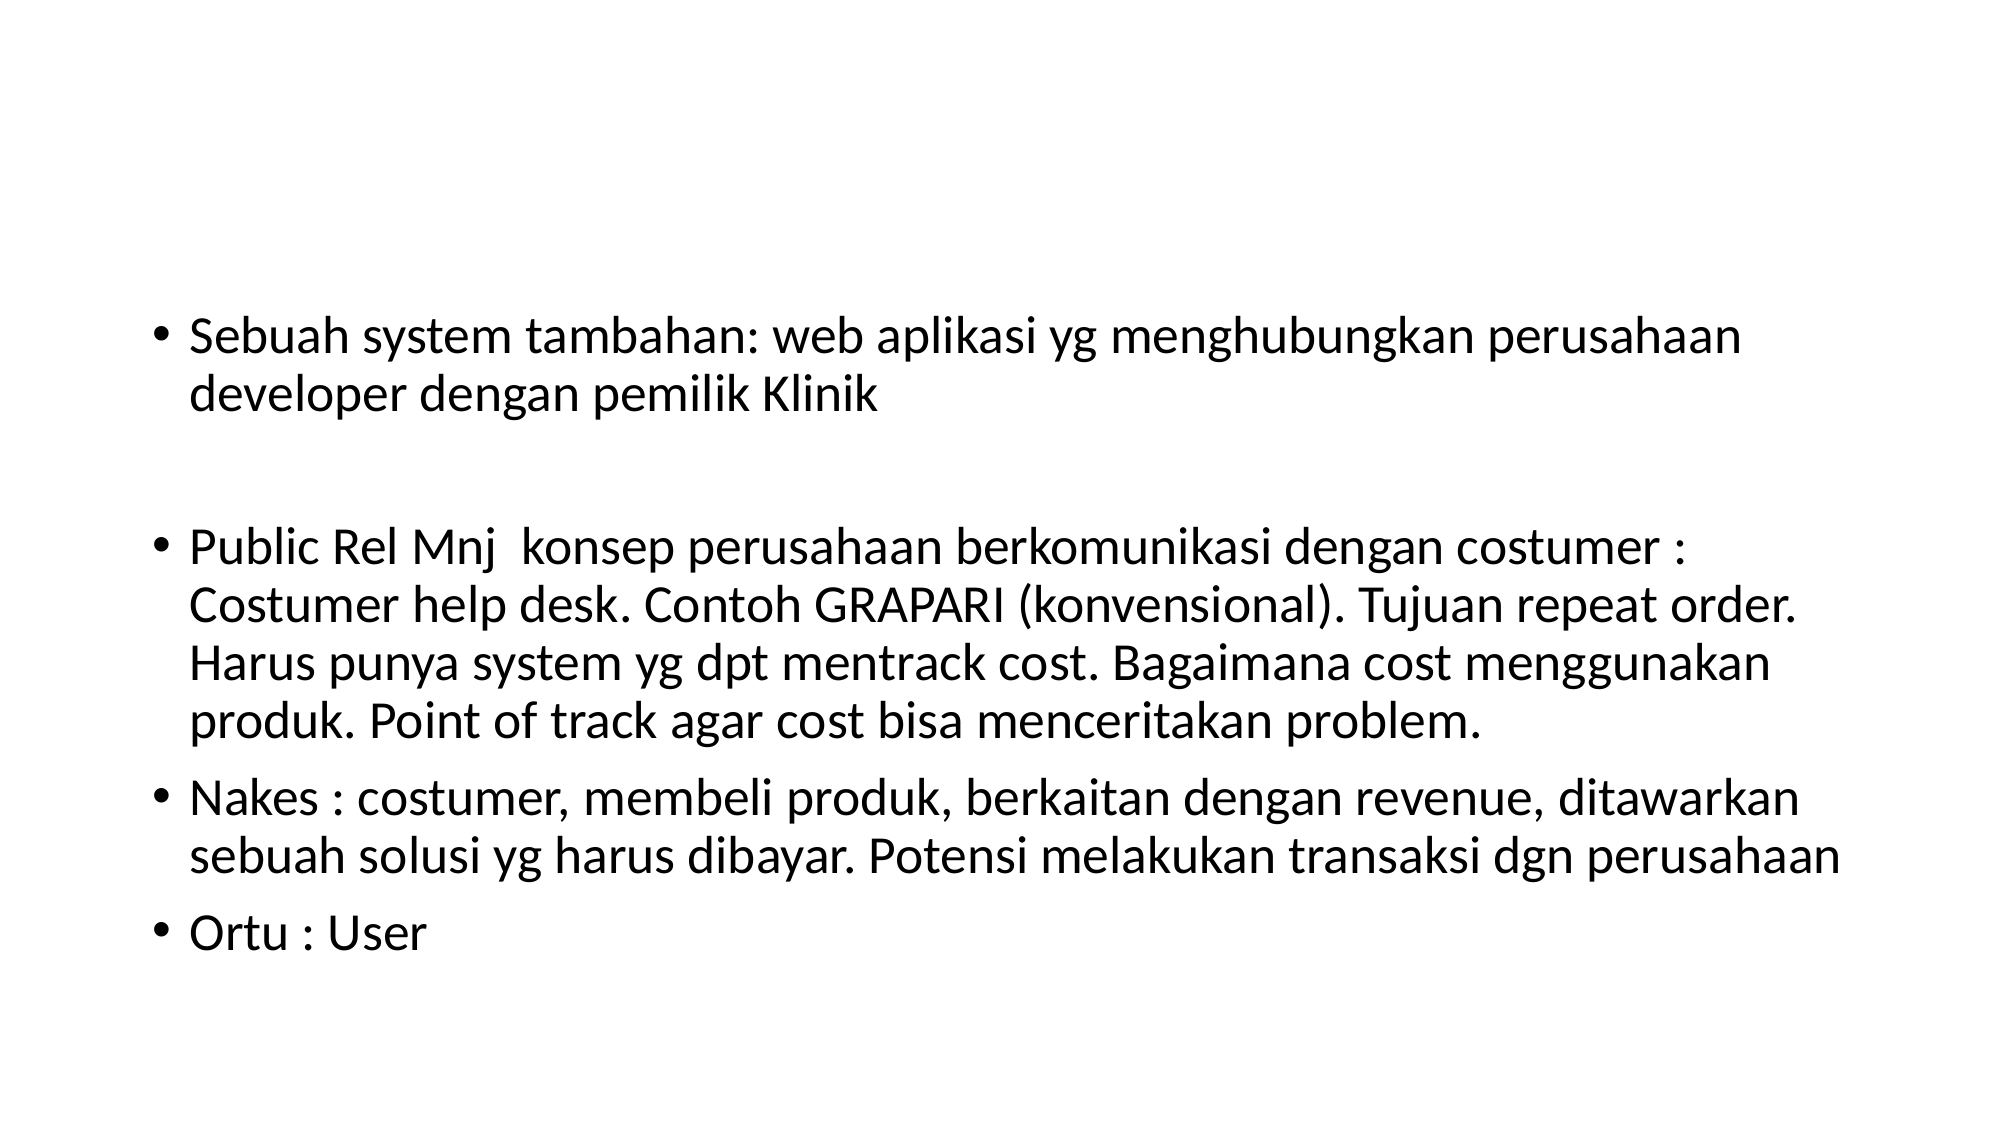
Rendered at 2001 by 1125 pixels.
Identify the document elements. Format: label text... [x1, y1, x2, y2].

list Sebuah system tambahan: web aplikasi yg menghubungkan perusahaan developer dengan pemilik Klinik Public Rel Mnj konsep perusahaan berkomunikasi dengan costumer : Costumer help desk. Contoh GRAPARI (konvensional). Tujuan repeat order. Harus punya system yg dpt mentrack cost. Bagaimana cost menggunakan produk. Point of track agar cost bisa menceritakan problem. Nakes : costumer, membeli produk, berkaitan dengan revenue, ditawarkan sebuah solusi yg harus dibayar. Potensi melakukan transaksi dgn perusahaan Ortu : User [137, 299, 1863, 1014]
